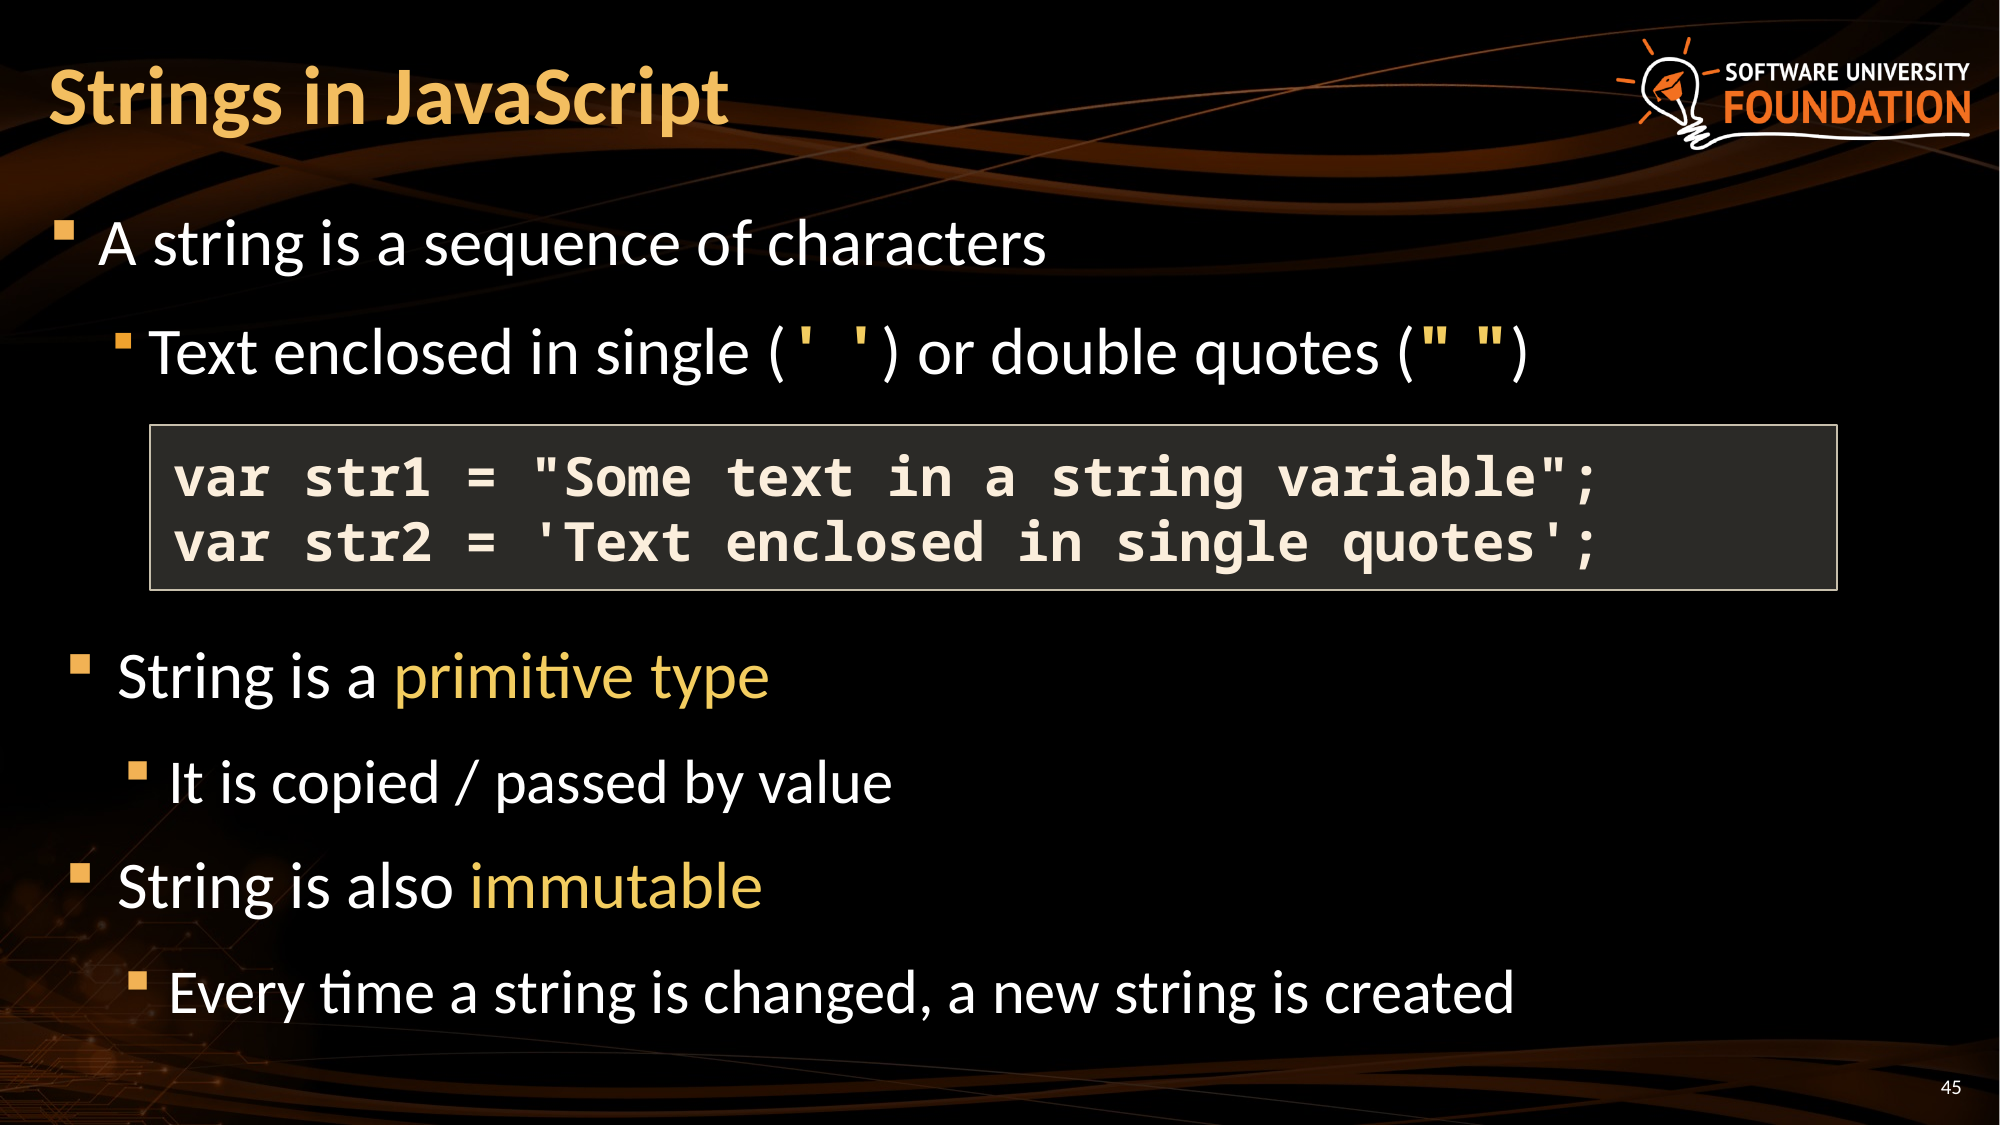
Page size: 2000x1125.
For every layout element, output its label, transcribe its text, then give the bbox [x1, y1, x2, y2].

slide_number 45 [1897, 1070, 1968, 1103]
list A string is a sequence of characters Text enclosed in single (' ') or double quotes (" ") [31, 188, 1968, 1103]
title Strings in JavaScript [30, 6, 1602, 189]
text_box String is a primitive type It is copied / passed by value String is also immutable Every time a string is changed, a new string is created [49, 624, 1950, 1034]
picture [0, 0, 2000, 1125]
text_box var str1 = "Some text in a string variable"; var str2 = 'Text enclosed in single quotes'; [149, 424, 1838, 591]
